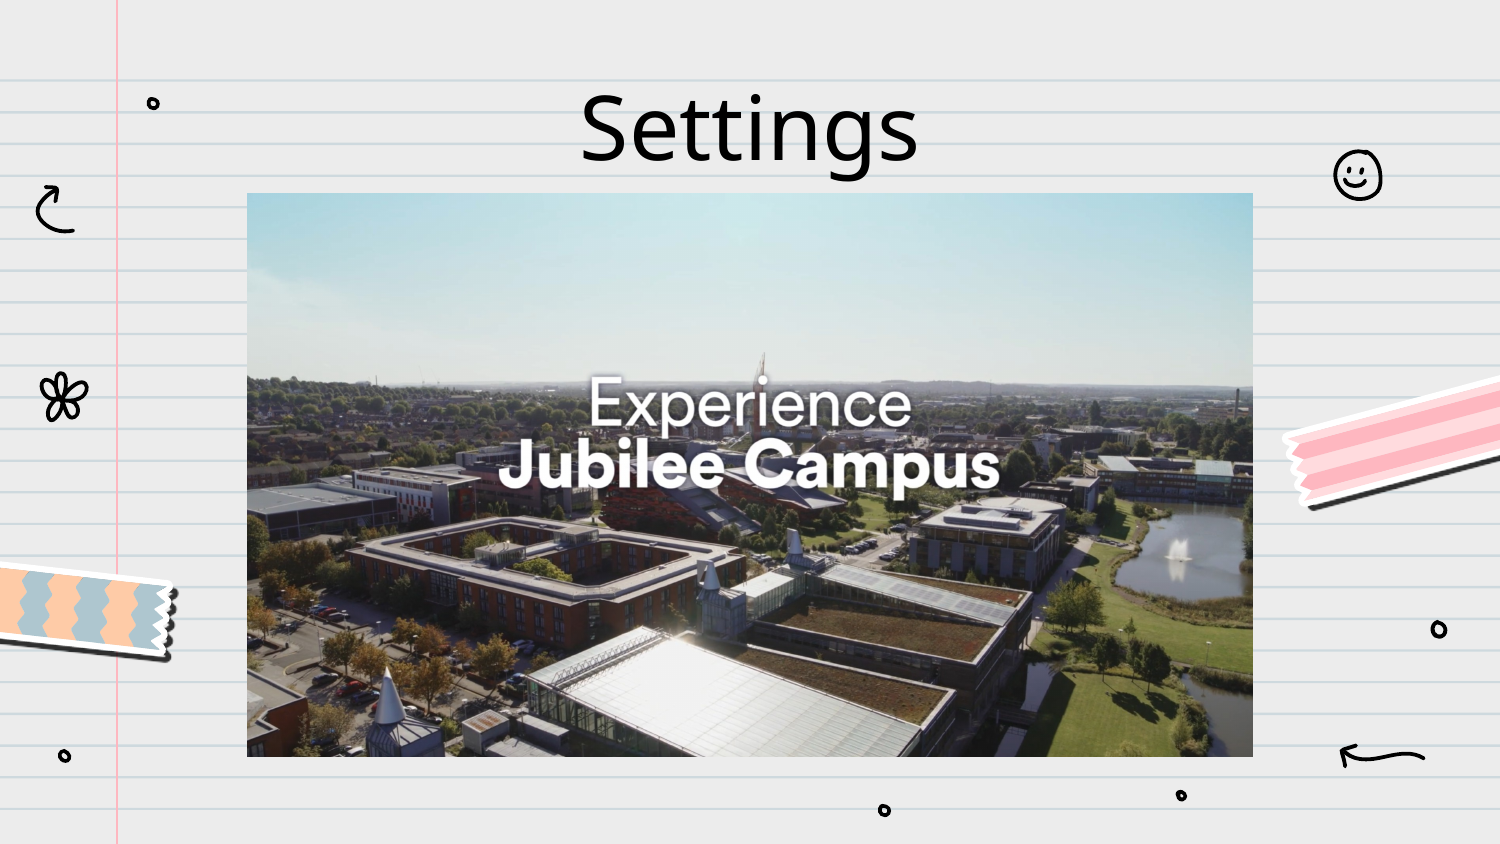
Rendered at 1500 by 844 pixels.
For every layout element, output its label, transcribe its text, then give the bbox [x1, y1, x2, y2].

picture [247, 192, 1253, 758]
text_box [0, 559, 173, 649]
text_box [1281, 365, 1500, 507]
title Settings [116, 88, 1383, 162]
